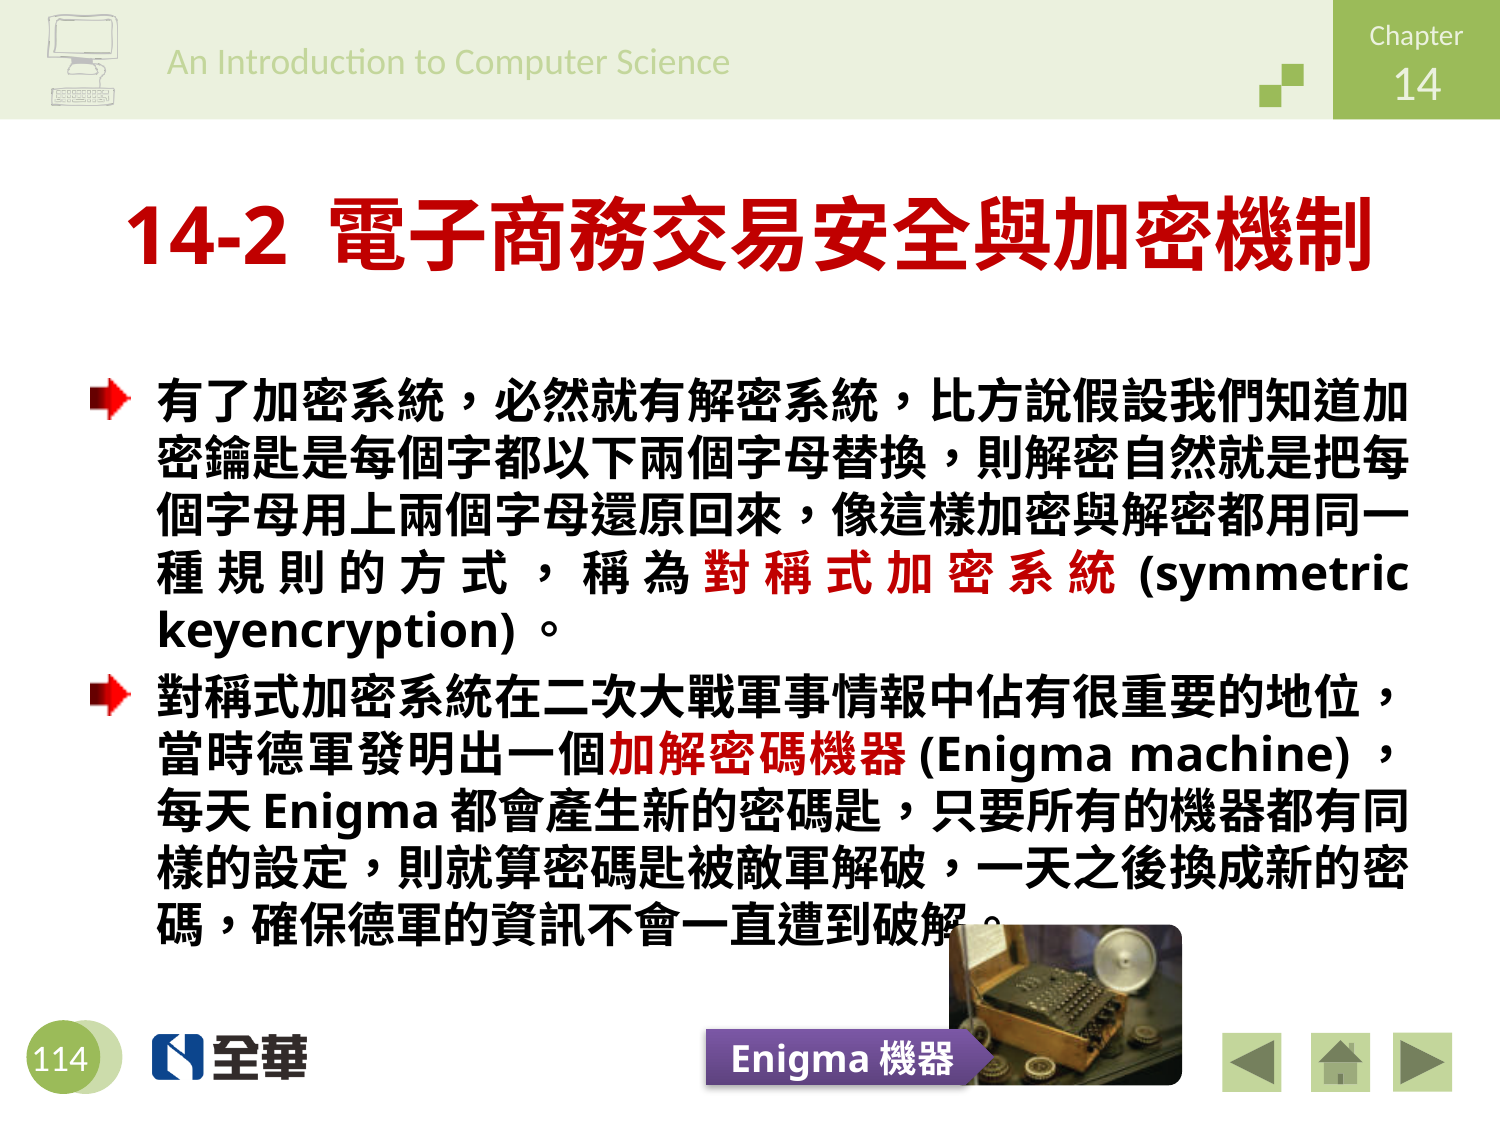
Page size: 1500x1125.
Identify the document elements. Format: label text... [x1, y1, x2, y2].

picture [90, 674, 131, 716]
text_box Enigma機器 [705, 1028, 943, 1086]
picture [47, 14, 118, 106]
list 有了加密系統，必然就有解密系統，比方說假設我們知道加密鑰匙是每個字都以下兩個字母替換，則解密自然就是把每個字母用上兩個字母還原回來，像這樣加密與解密都用同一種規則的方式，稱為對稱式加密系統(symmetric keyencryption)。 對稱式加密系統在二次大戰軍事情報中佔有很重要的地位，當時德軍發明出一個加解密碼機器(Enigma machine)，每天Enigma都會產生新的密碼匙，只要所有的機器都有同樣的設定，則就算密碼匙被敵軍解破，一天之後換成新的密碼，確保德軍的資訊不會一直遭到破解。 [75, 363, 1425, 1005]
picture [90, 378, 131, 420]
picture [152, 1034, 307, 1080]
title 14-2 電子商務交易安全與加密機制 [75, 138, 1425, 327]
picture [948, 924, 1183, 1086]
